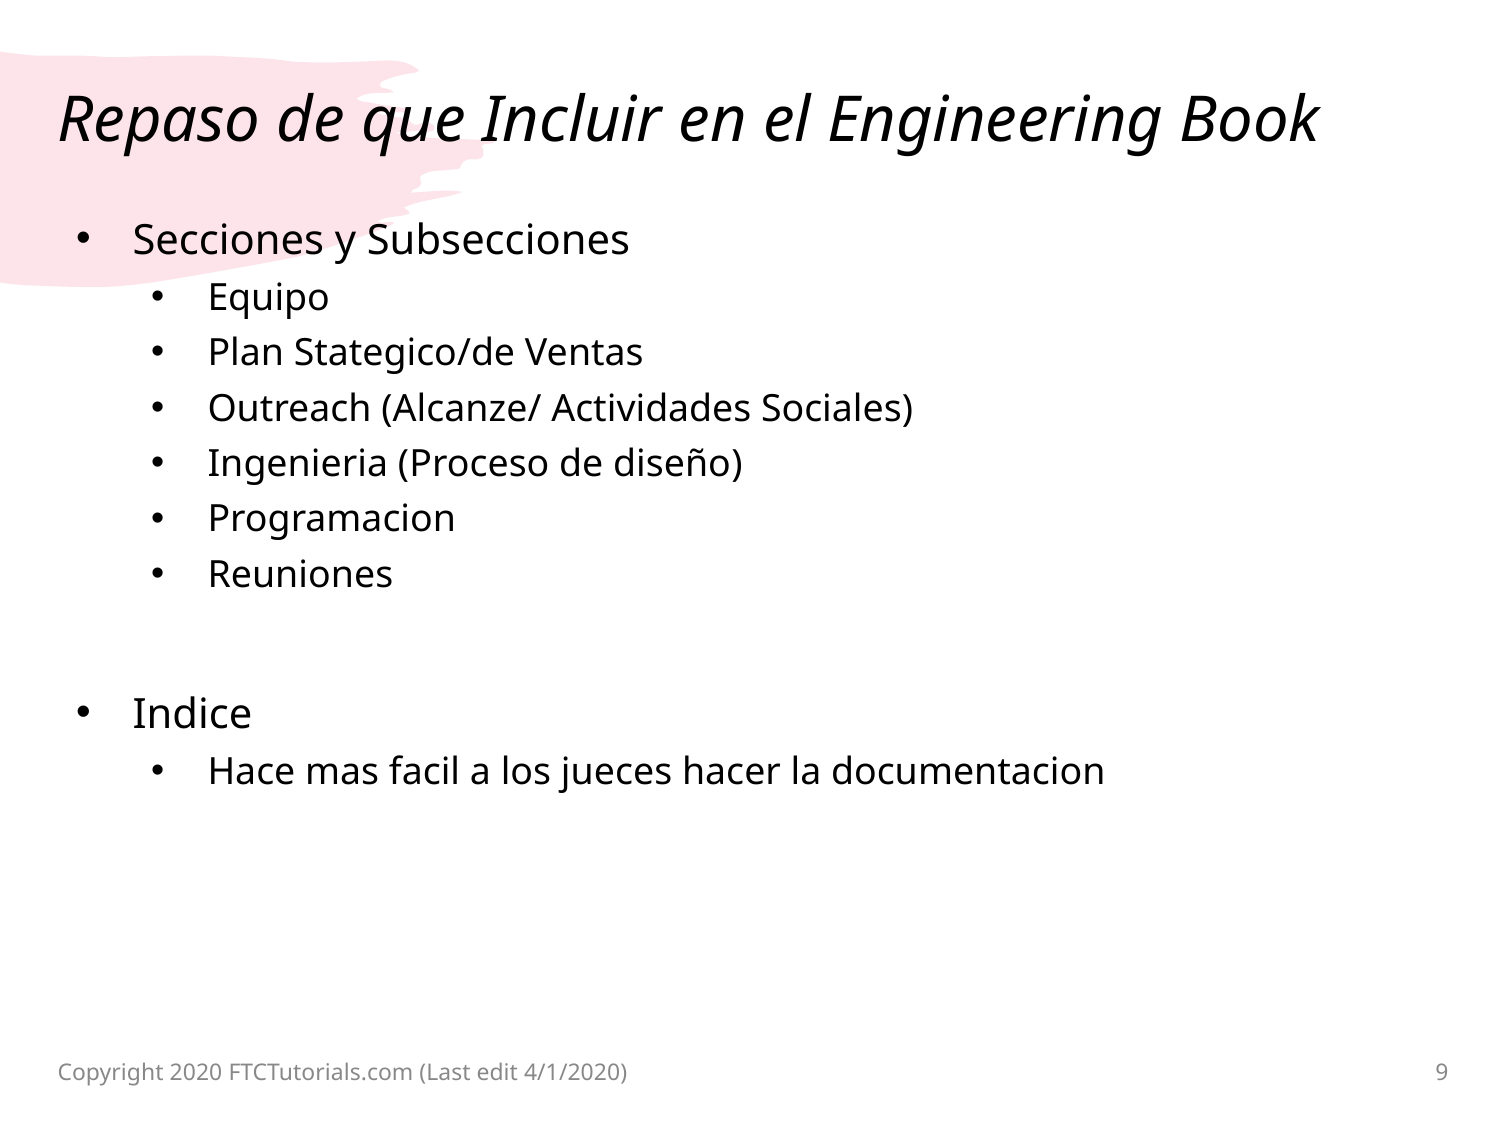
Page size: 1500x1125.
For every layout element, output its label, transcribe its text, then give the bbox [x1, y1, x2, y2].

list Secciones y Subsecciones Equipo Plan Stategico/de Ventas Outreach (Alcanze/ Actividades Sociales) Ingenieria (Proceso de diseño) Programacion Reuniones Indice Hace mas facil a los jueces hacer la documentacion [42, 204, 1464, 1030]
footer Copyright 2020 FTCTutorials.com (Last edit 4/1/2020) [42, 1042, 718, 1103]
slide_number 9 [1378, 1042, 1464, 1103]
title Repaso de que Incluir en el Engineering Book [42, 59, 1464, 182]
